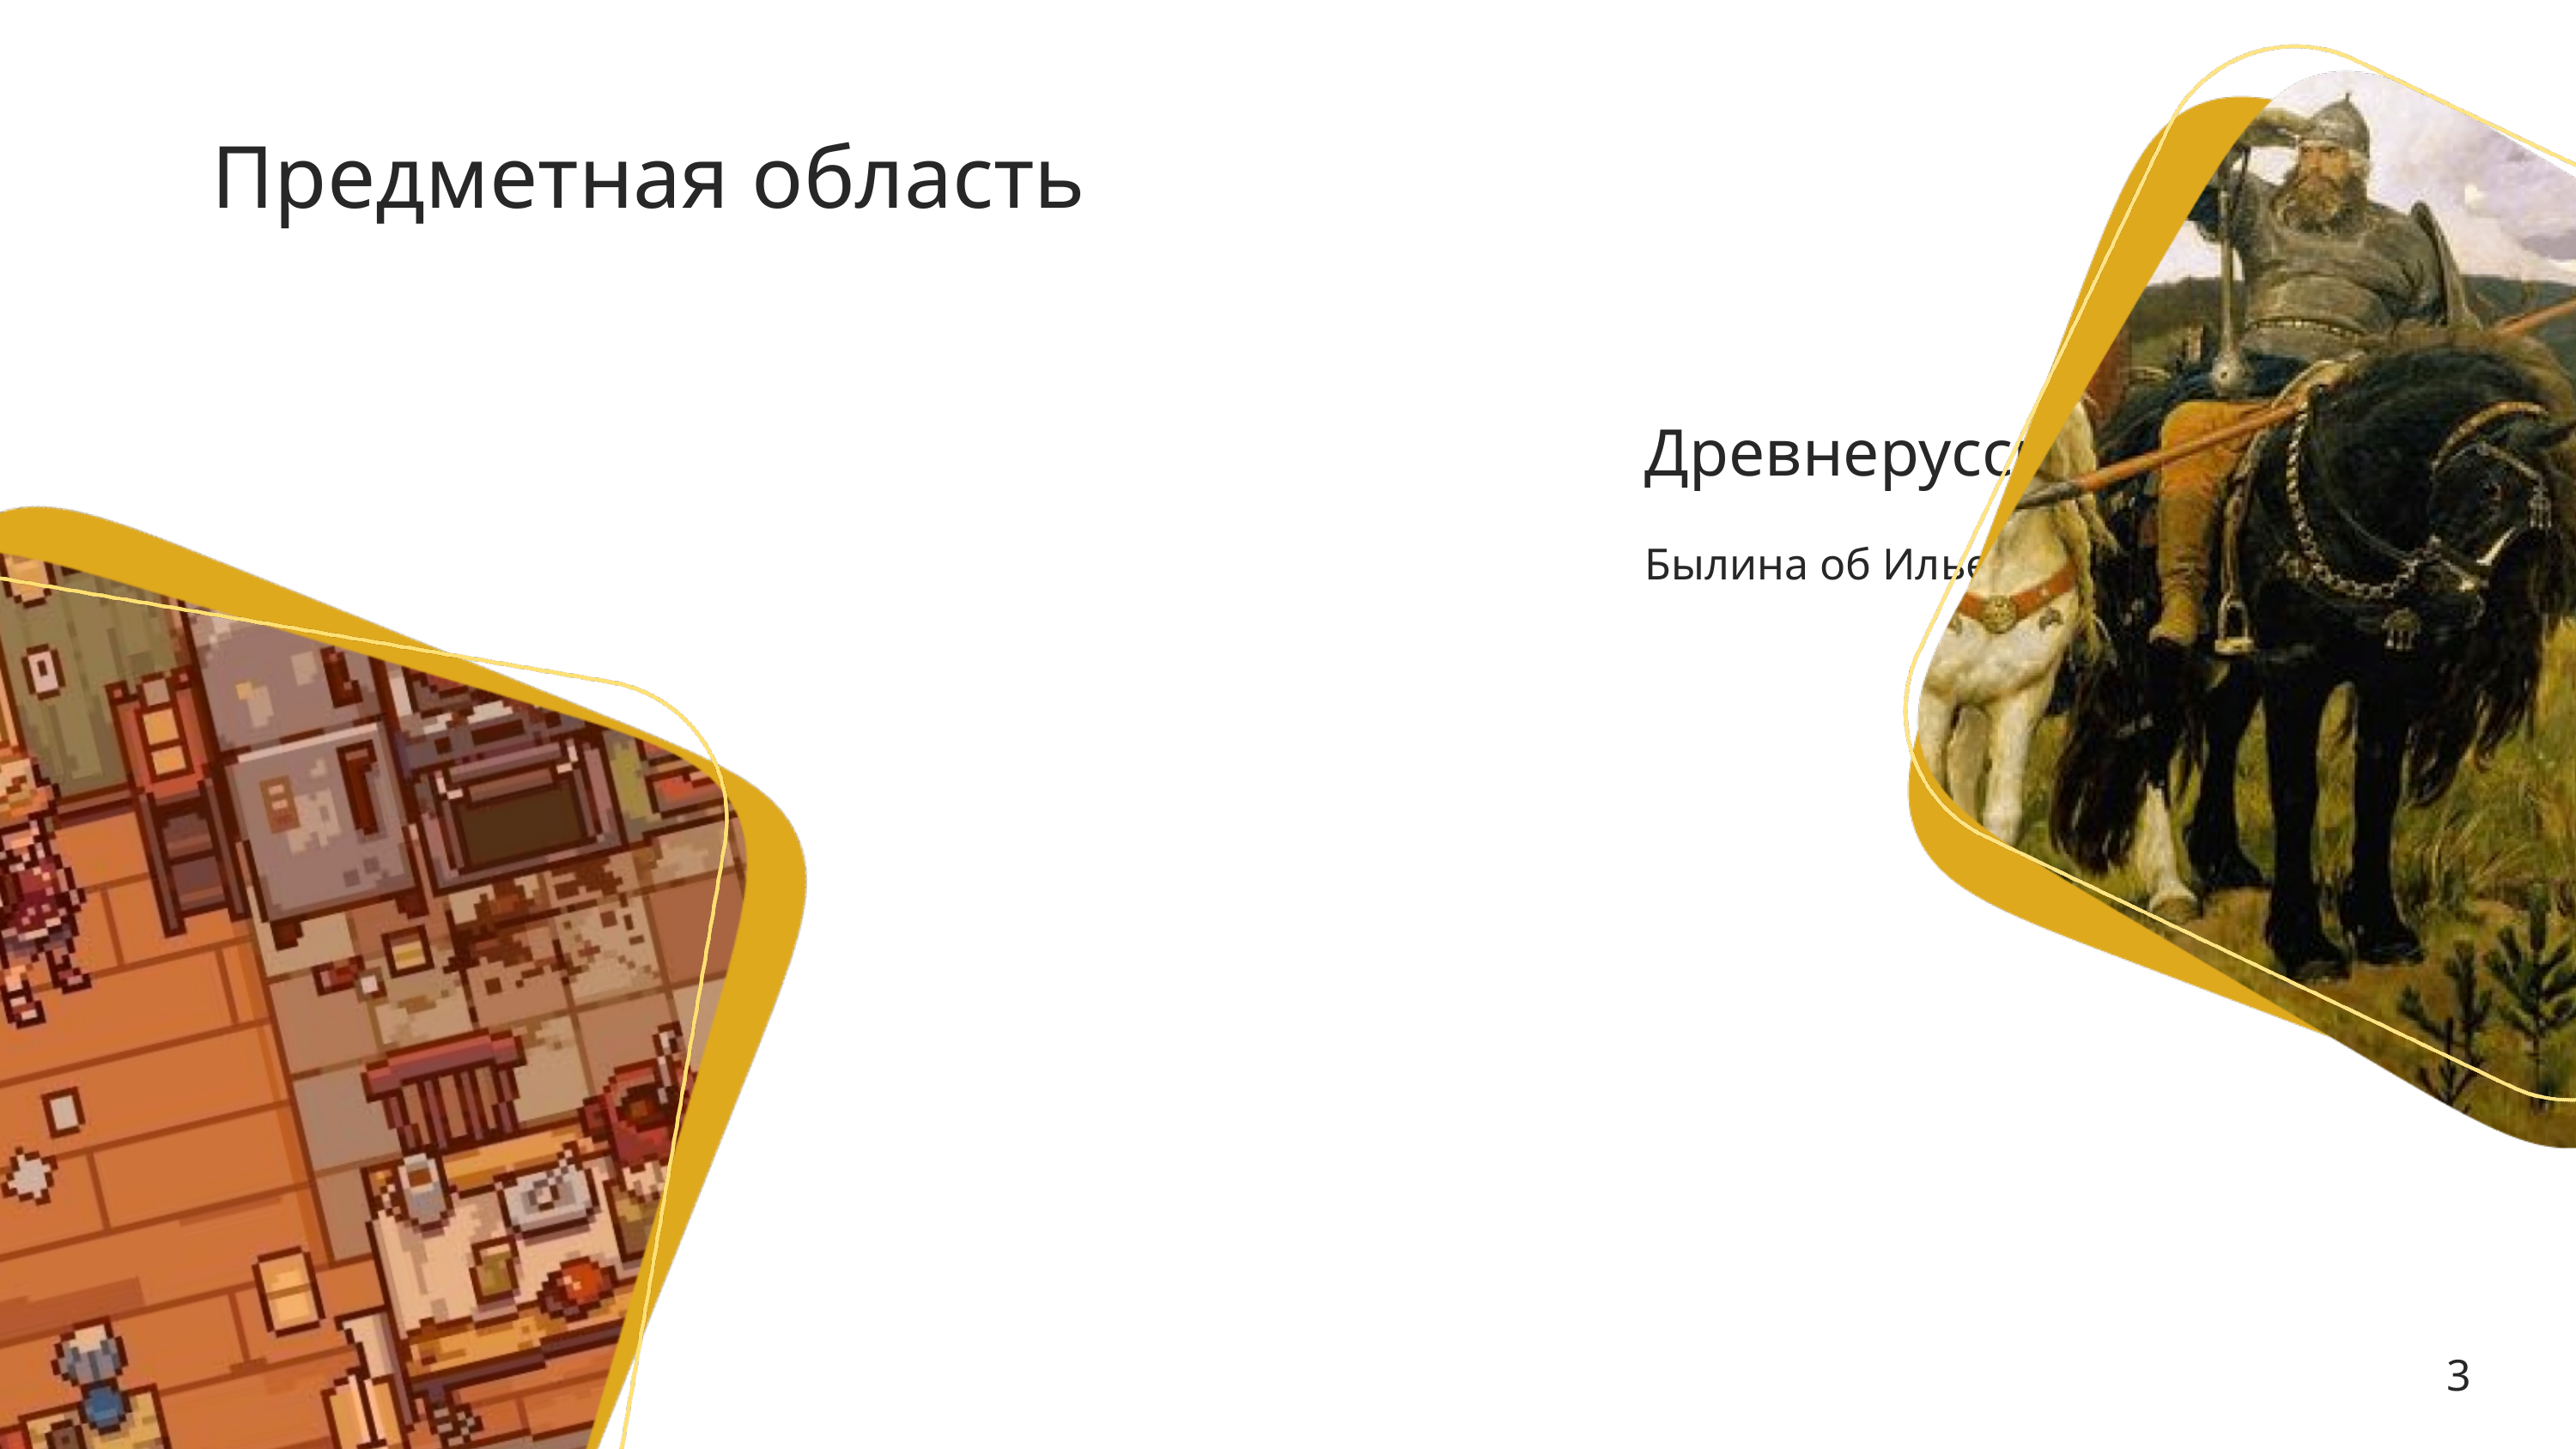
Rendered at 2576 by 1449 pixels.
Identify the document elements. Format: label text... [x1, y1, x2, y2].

text_box Предметная область [211, 120, 1161, 226]
text_box Былина об Илье Муромце [1644, 536, 1865, 589]
text_box 3 [2446, 1347, 2526, 1400]
picture [0, 282, 1003, 1449]
text_box Древнерусские мифология [1644, 409, 1865, 489]
picture [1814, 0, 2576, 1202]
